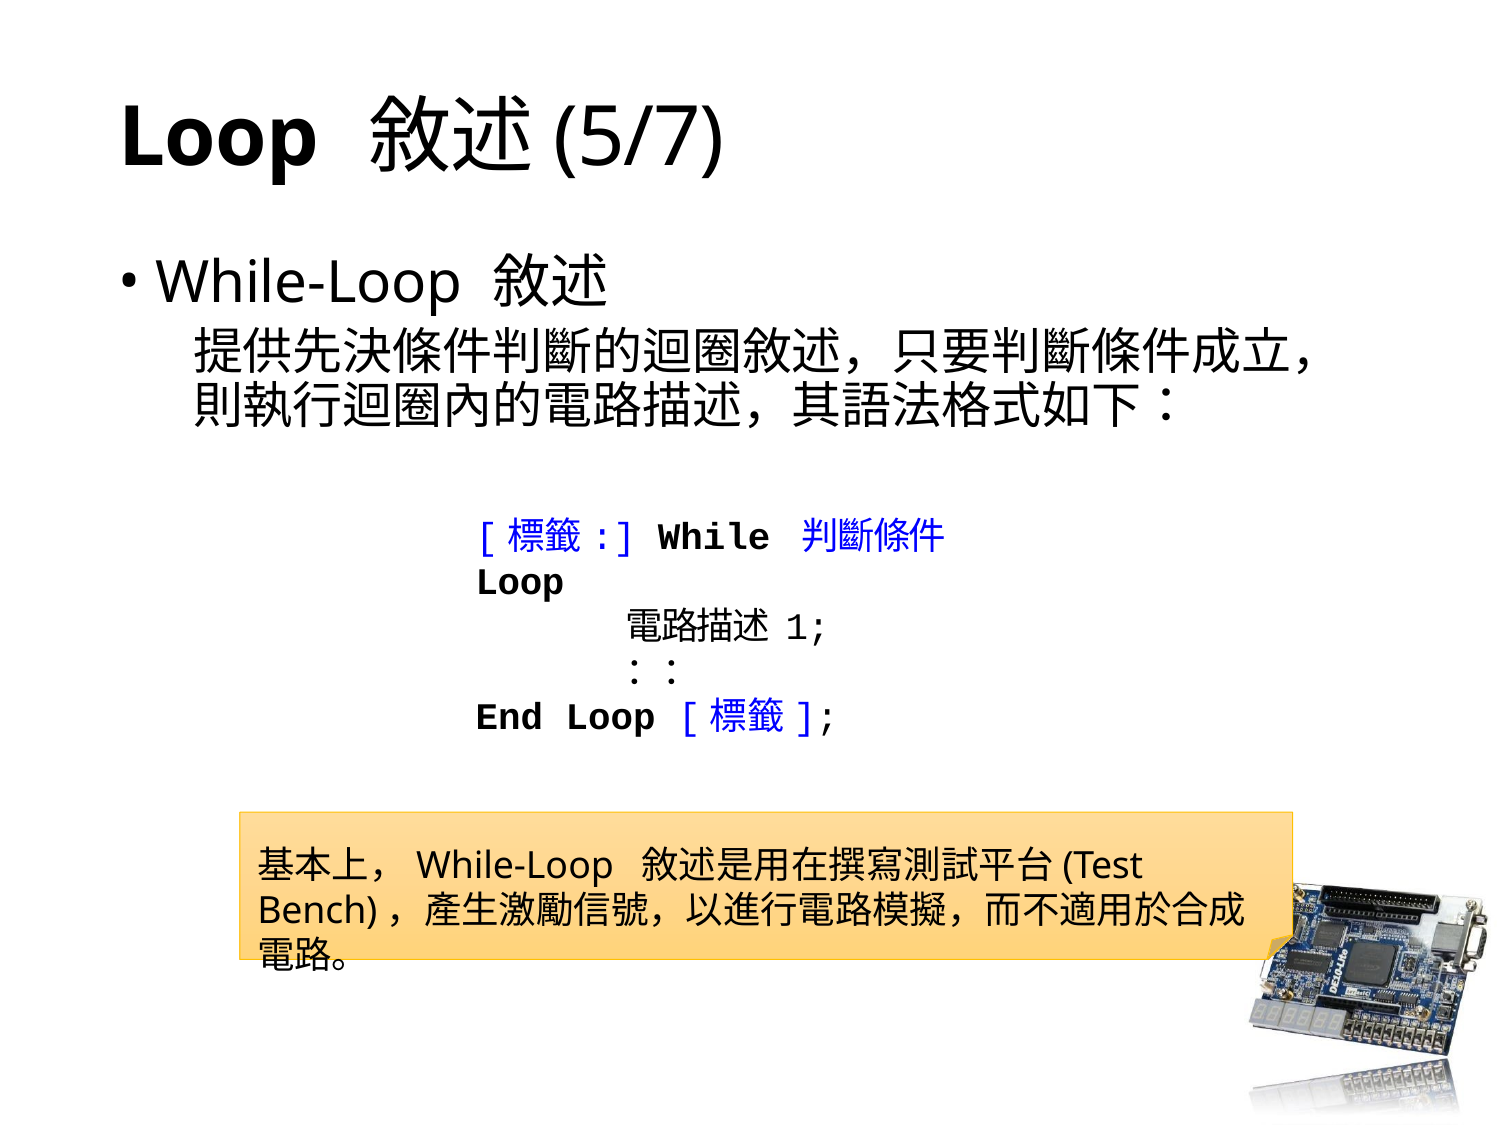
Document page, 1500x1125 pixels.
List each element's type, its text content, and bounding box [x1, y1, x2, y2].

picture [1244, 877, 1497, 1125]
title Loop 敘述(5/7) [116, 80, 1211, 236]
text_box 基本上，While-Loop 敘述是用在撰寫測試平台(Test Bench)，產生激勵信號，以進行電路模擬，而不適用於合成電路。 [255, 968, 1278, 977]
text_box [239, 811, 1293, 960]
text_box While-Loop 敘述 提供先決條件判斷的迴圈敘述，只要判斷條件成立，則執行迴圈內的電路描述，其語法格式如下： [115, 236, 1346, 434]
text_box [標籤:] While 判斷條件 Loop 電路描述 1; ：： End Loop [標籤]; [473, 509, 1027, 737]
